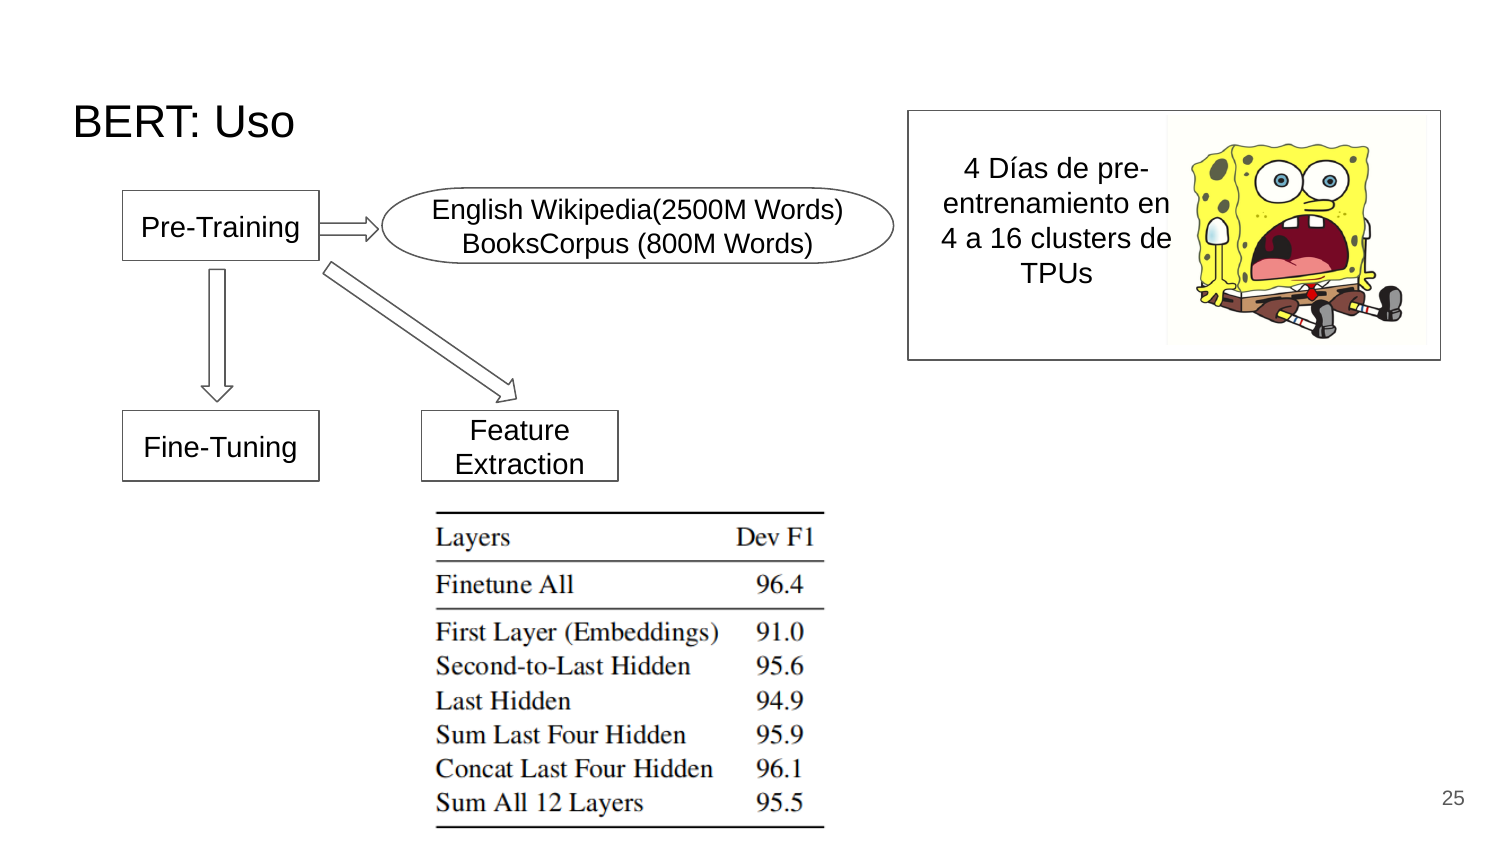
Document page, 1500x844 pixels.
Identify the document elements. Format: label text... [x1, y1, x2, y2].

text_box [1432, 164, 1441, 361]
text_box [908, 164, 920, 169]
text_box [201, 269, 233, 402]
slide_number 25 [1389, 764, 1480, 830]
text_box [318, 217, 379, 242]
text_box English Wikipedia(2500M Words) BooksCorpus (800M Words) [381, 187, 894, 264]
text_box 4 Días de pre-entrenamiento en 4 a 16 clusters de TPUs [920, 134, 1160, 317]
picture [421, 496, 833, 844]
text_box Fine-Tuning [122, 410, 319, 482]
text_box [323, 261, 517, 403]
picture [1165, 114, 1428, 345]
title BERT: Uso [57, 76, 1455, 164]
text_box [82, 169, 1432, 791]
text_box Feature Extraction [421, 410, 619, 482]
text_box Pre-Training [122, 190, 319, 261]
